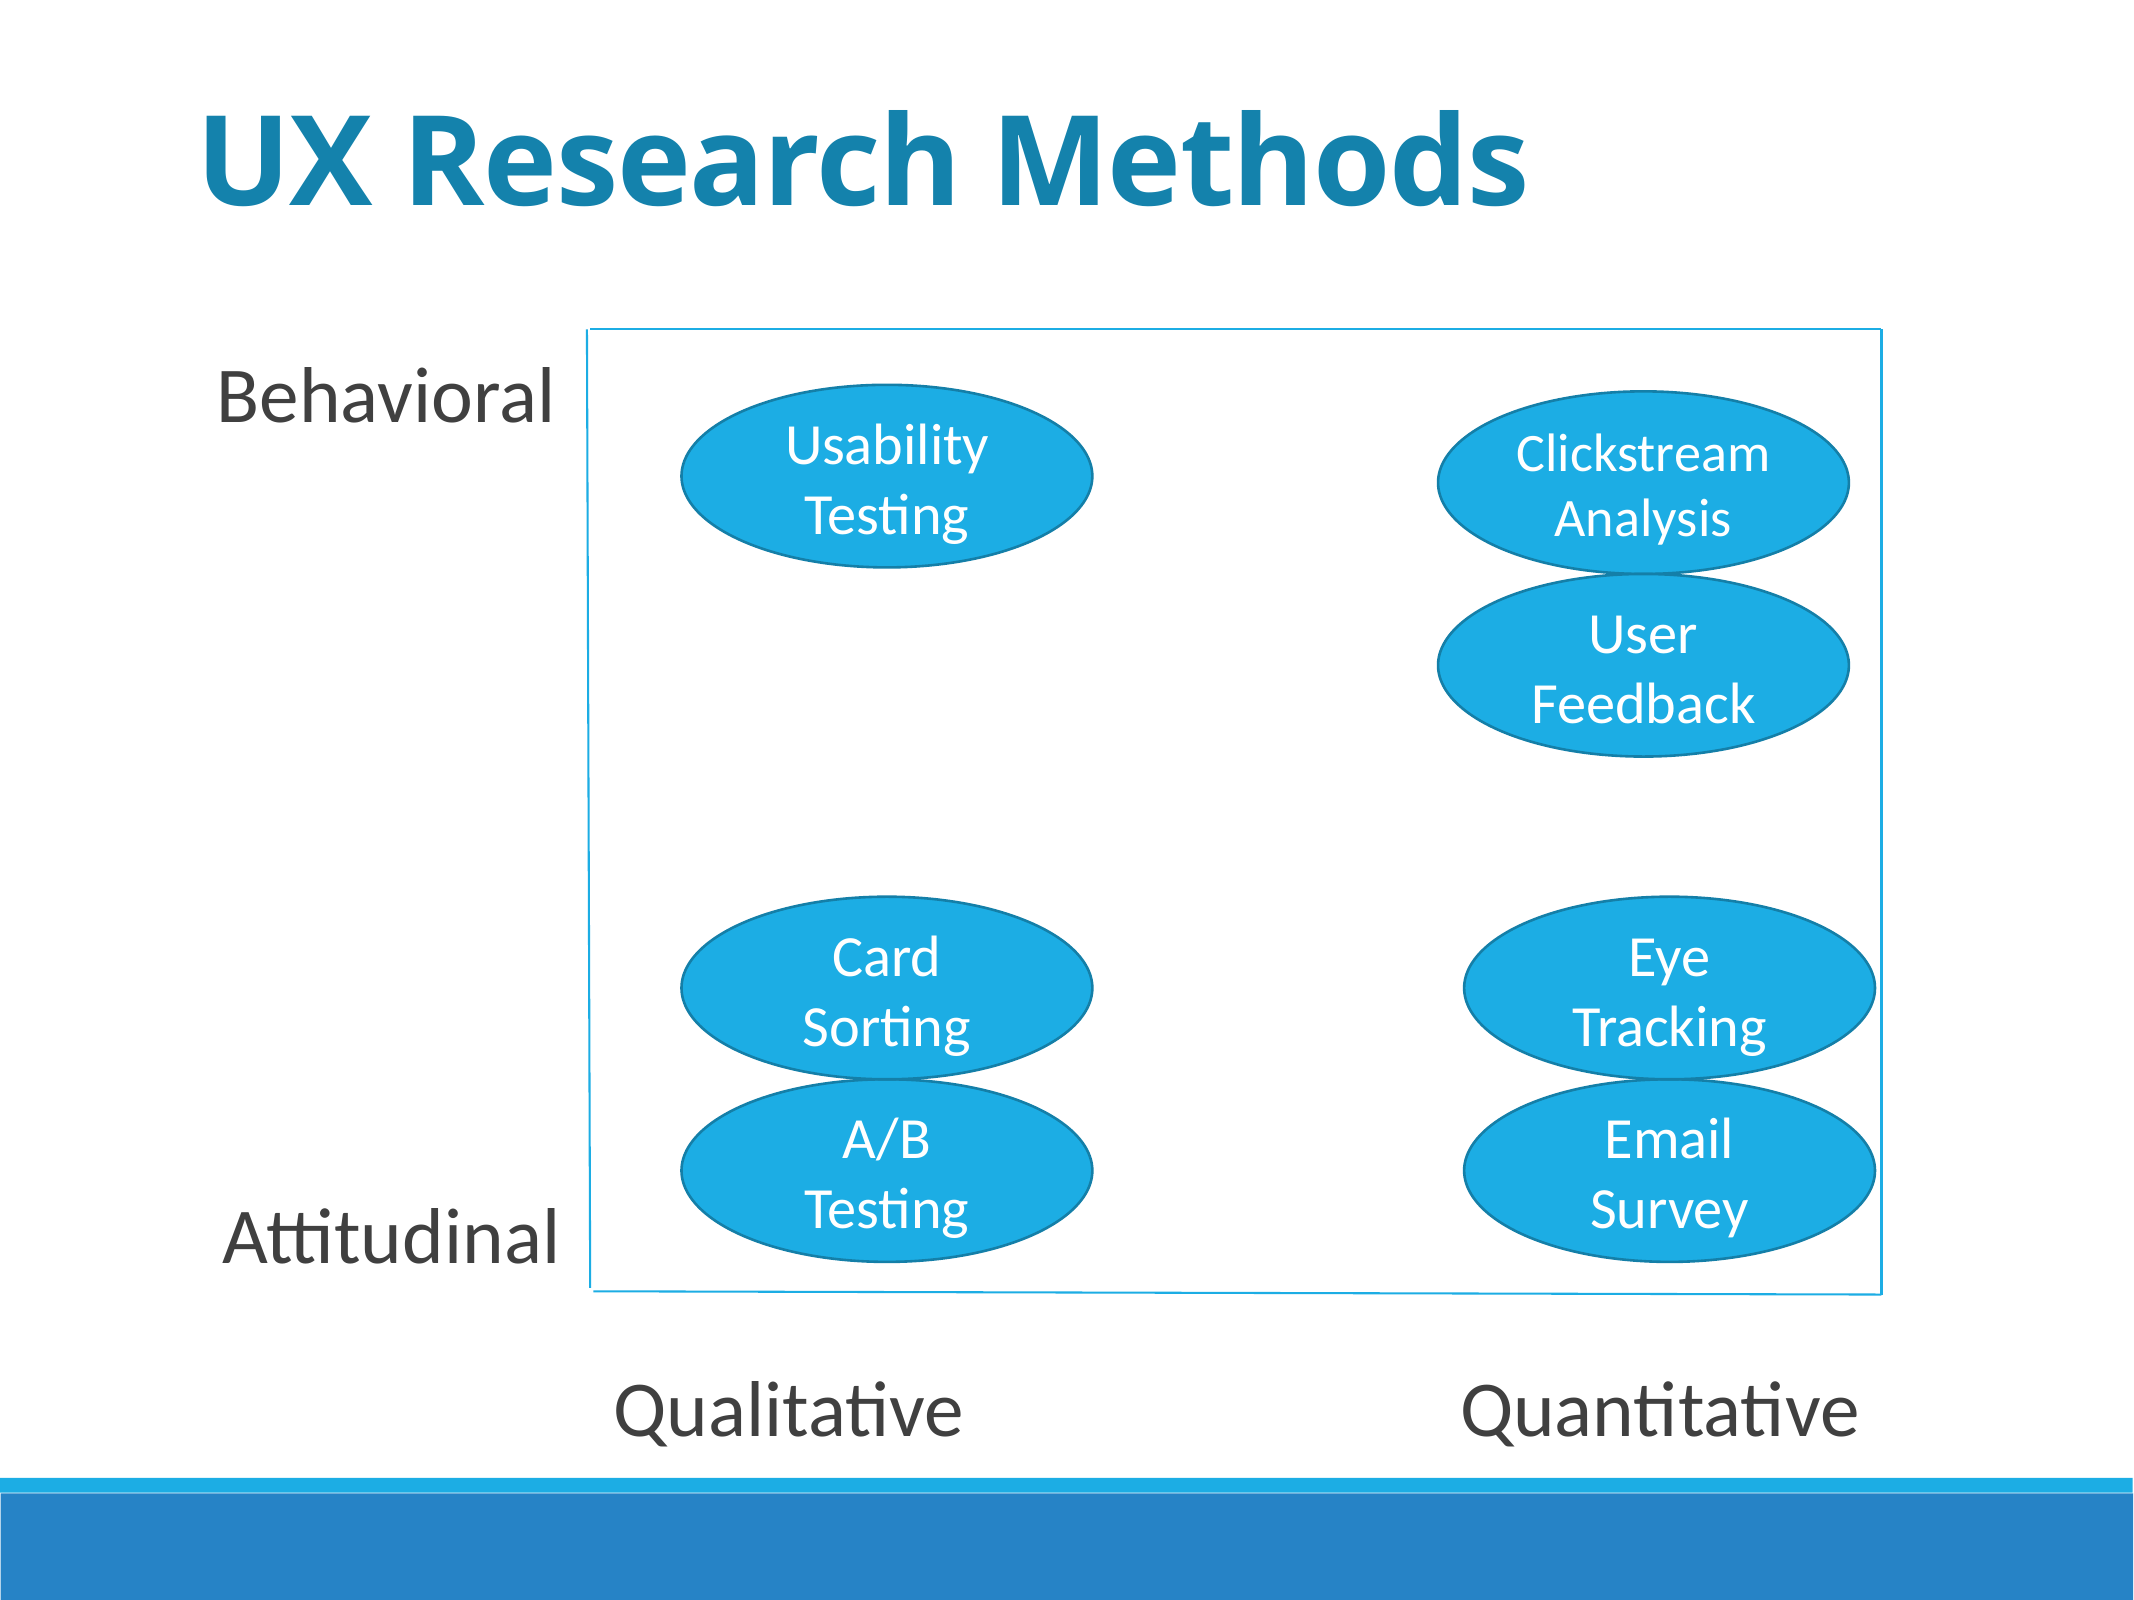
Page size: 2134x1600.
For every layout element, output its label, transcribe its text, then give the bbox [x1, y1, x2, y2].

text_box Qualitative [593, 1350, 985, 1460]
text_box Email Survey [1462, 1079, 1877, 1264]
text_box A/B Testing [680, 1079, 1094, 1264]
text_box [592, 1290, 1879, 1296]
text_box Card Sorting [680, 895, 1094, 1081]
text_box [586, 328, 591, 1289]
text_box Attitudinal [196, 1176, 583, 1287]
text_box UX Research Methods [181, 96, 2003, 445]
text_box Eye Tracking [1462, 895, 1877, 1081]
text_box User Feedback [1436, 572, 1851, 758]
text_box Quantitative [1437, 1350, 1882, 1460]
text_box Clickstream Analysis [1436, 445, 1851, 574]
text_box Usability Testing [680, 445, 1094, 569]
